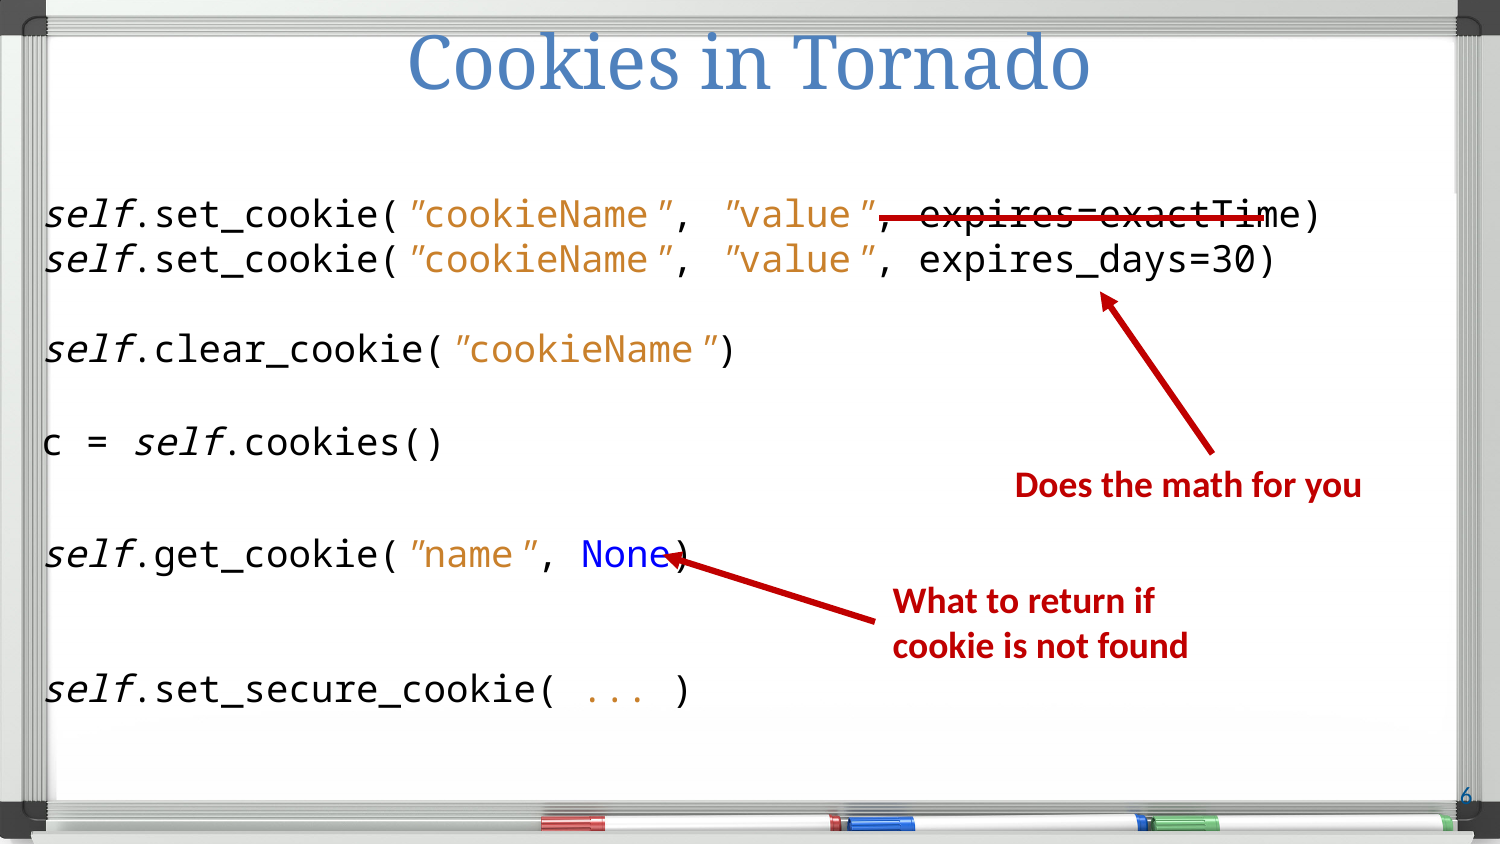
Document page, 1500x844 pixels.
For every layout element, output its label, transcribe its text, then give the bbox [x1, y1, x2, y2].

slide_number 6 [1387, 771, 1488, 817]
title Cookies in Tornado [12, 9, 1488, 110]
picture [0, 0, 1500, 844]
text_box self.set_cookie("cookieName", "value", expires=exactTime) self.set_cookie("cookieName", "value", expires_days=30) self.clear_cookie("cookieName") c = self.cookies() self.get_cookie("name", None) self.set_secure_cookie( ... ) [26, 182, 1339, 718]
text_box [662, 554, 876, 623]
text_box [1099, 291, 1213, 455]
text_box Does the math for you [999, 452, 1400, 513]
text_box What to return if cookie is not found [878, 568, 1278, 674]
